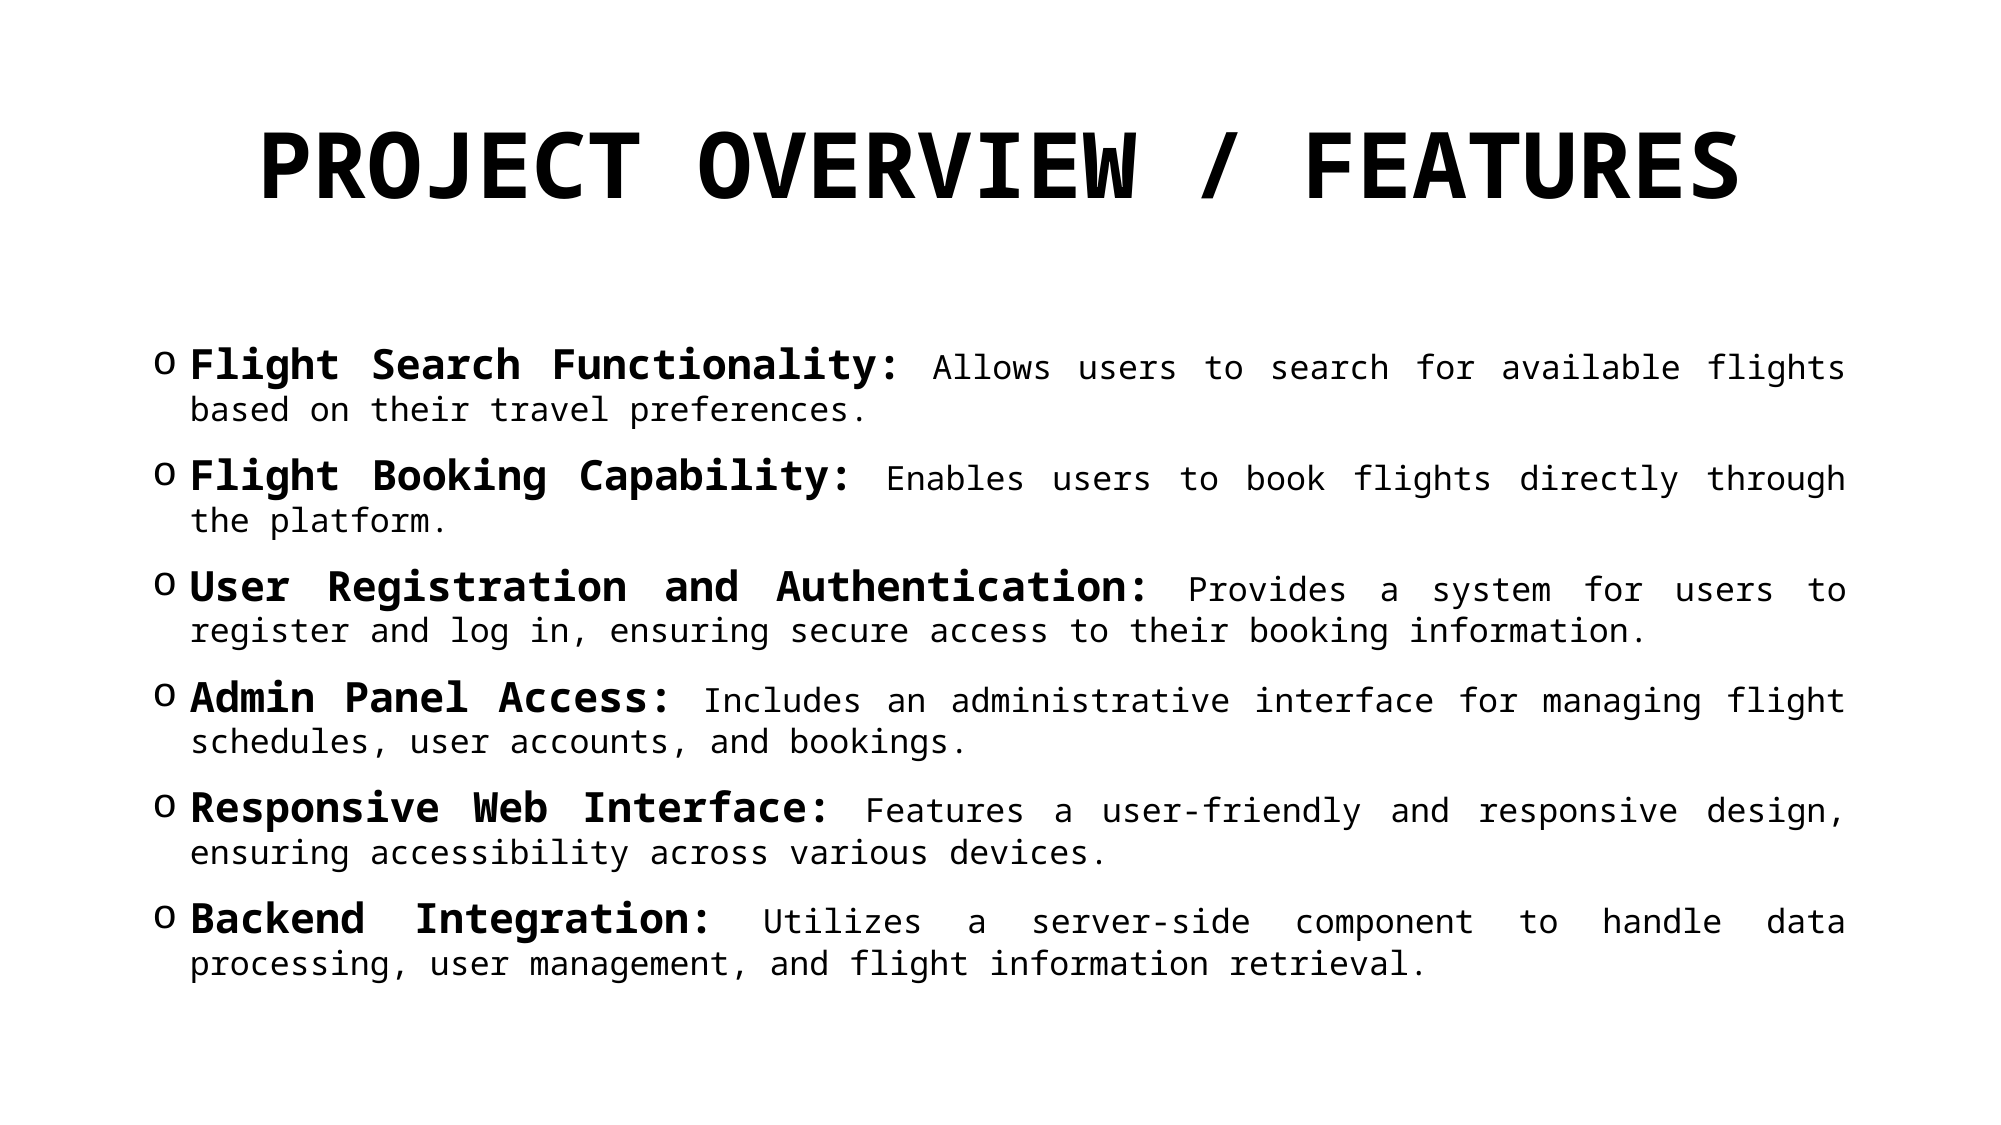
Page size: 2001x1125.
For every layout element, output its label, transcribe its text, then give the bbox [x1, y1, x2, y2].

list Flight Search Functionality: Allows users to search for available flights based on their travel preferences. Flight Booking Capability: Enables users to book flights directly through the platform. User Registration and Authentication: Provides a system for users to register and log in, ensuring secure access to their booking information. Admin Panel Access: Includes an administrative interface for managing flight schedules, user accounts, and bookings. Responsive Web Interface: Features a user-friendly and responsive design, ensuring accessibility across various devices. Backend Integration: Utilizes a server-side component to handle data processing, user management, and flight information retrieval. [137, 330, 1863, 991]
title PROJECT OVERVIEW / FEATURES [137, 59, 1863, 278]
